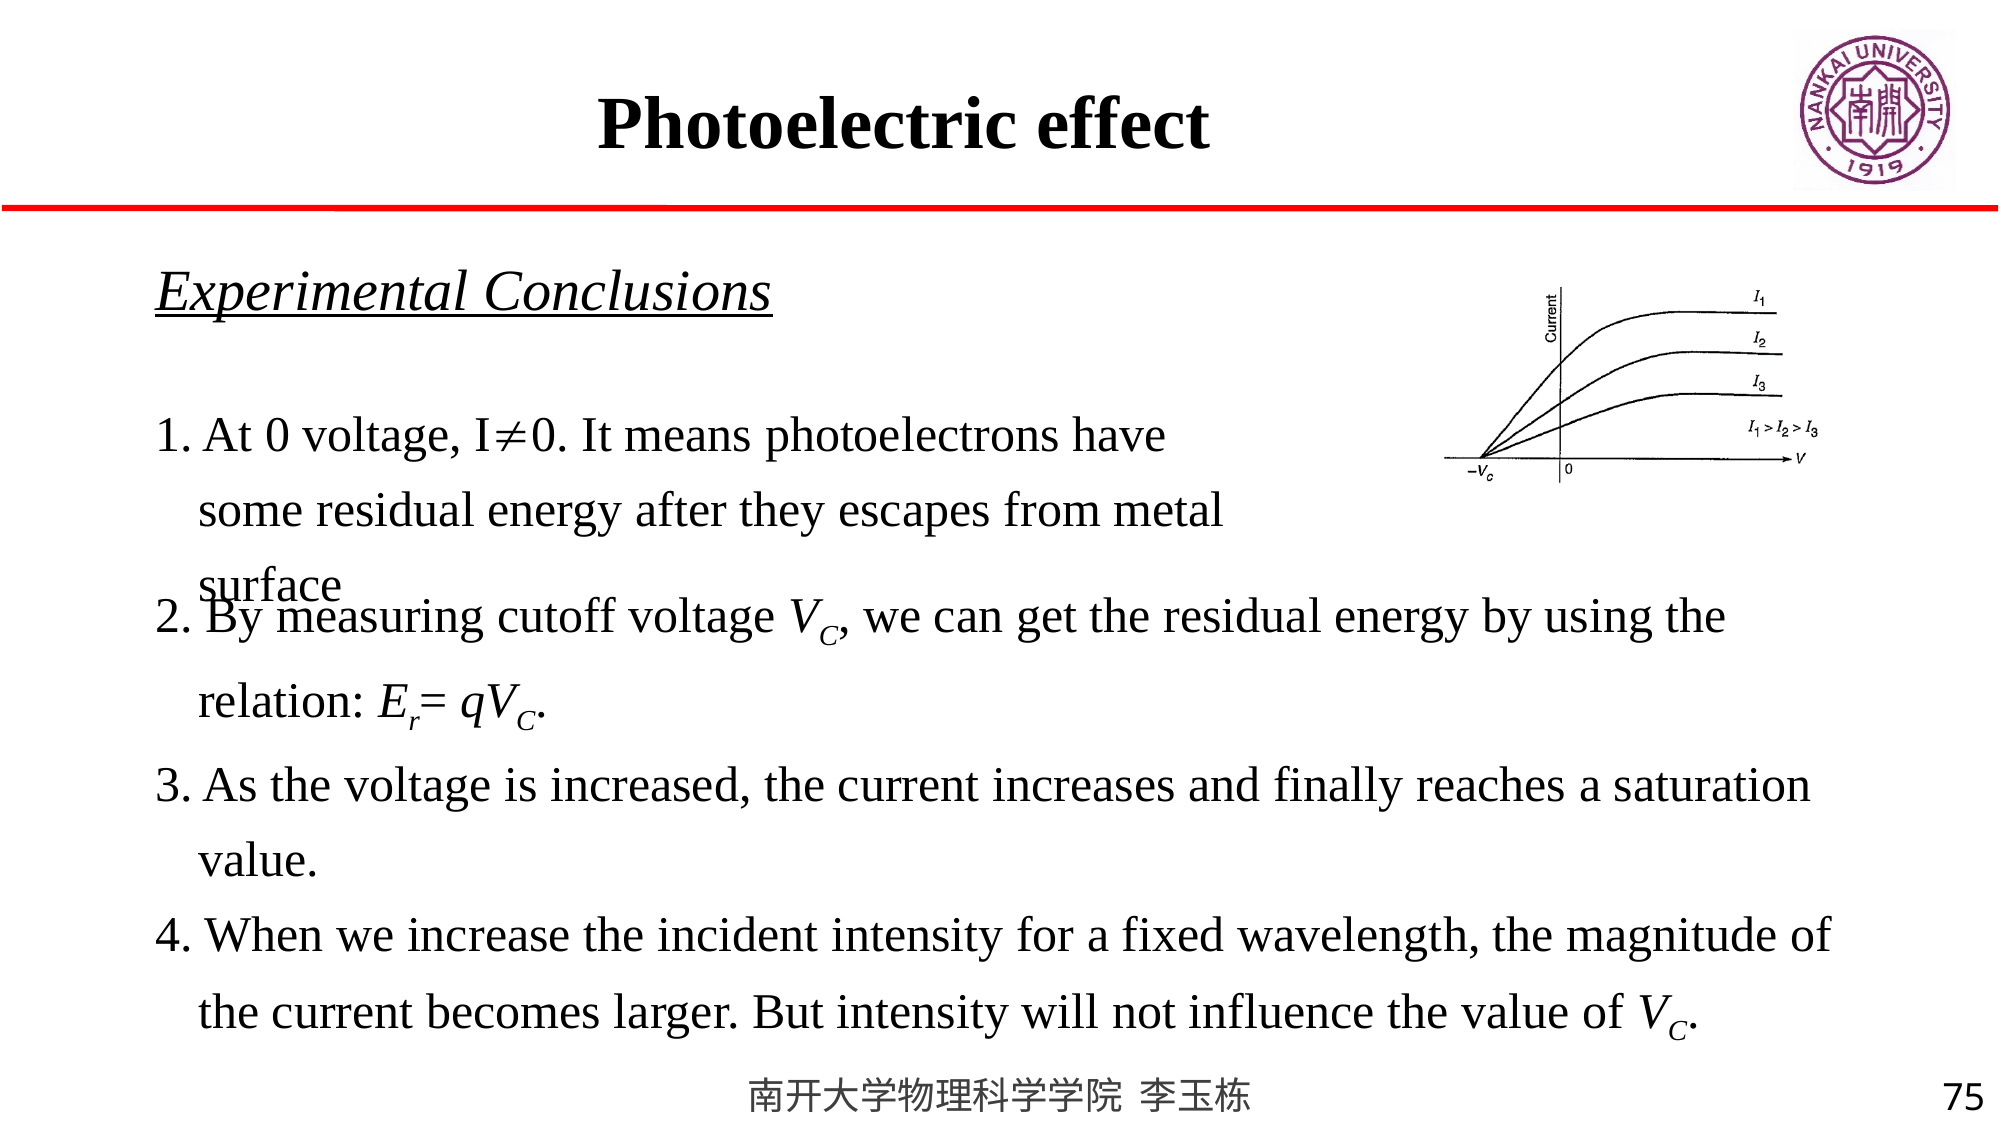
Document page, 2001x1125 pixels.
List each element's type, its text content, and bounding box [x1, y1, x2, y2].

text_box 1. At 0 voltage, I0. It means photoelectrons have some residual energy after they escapes from metal surface [140, 378, 1299, 558]
slide_number 75 [1550, 1065, 2000, 1125]
text_box Experimental Conclusions [140, 227, 1091, 330]
picture [1793, 29, 1956, 191]
text_box Photoelectric effect [379, 66, 1430, 172]
picture [1429, 260, 1829, 497]
text_box 2. By measuring cutoff voltage VC, we can get the residual energy by using the relation: Er= qVC. 3. As the voltage is increased, the current increases and finally reaches a saturation value. 4. When we increase the incident intensity for a fixed wavelength, the magnitude of the current becomes larger. But intensity will not influence the value of VC. [140, 558, 1856, 1054]
